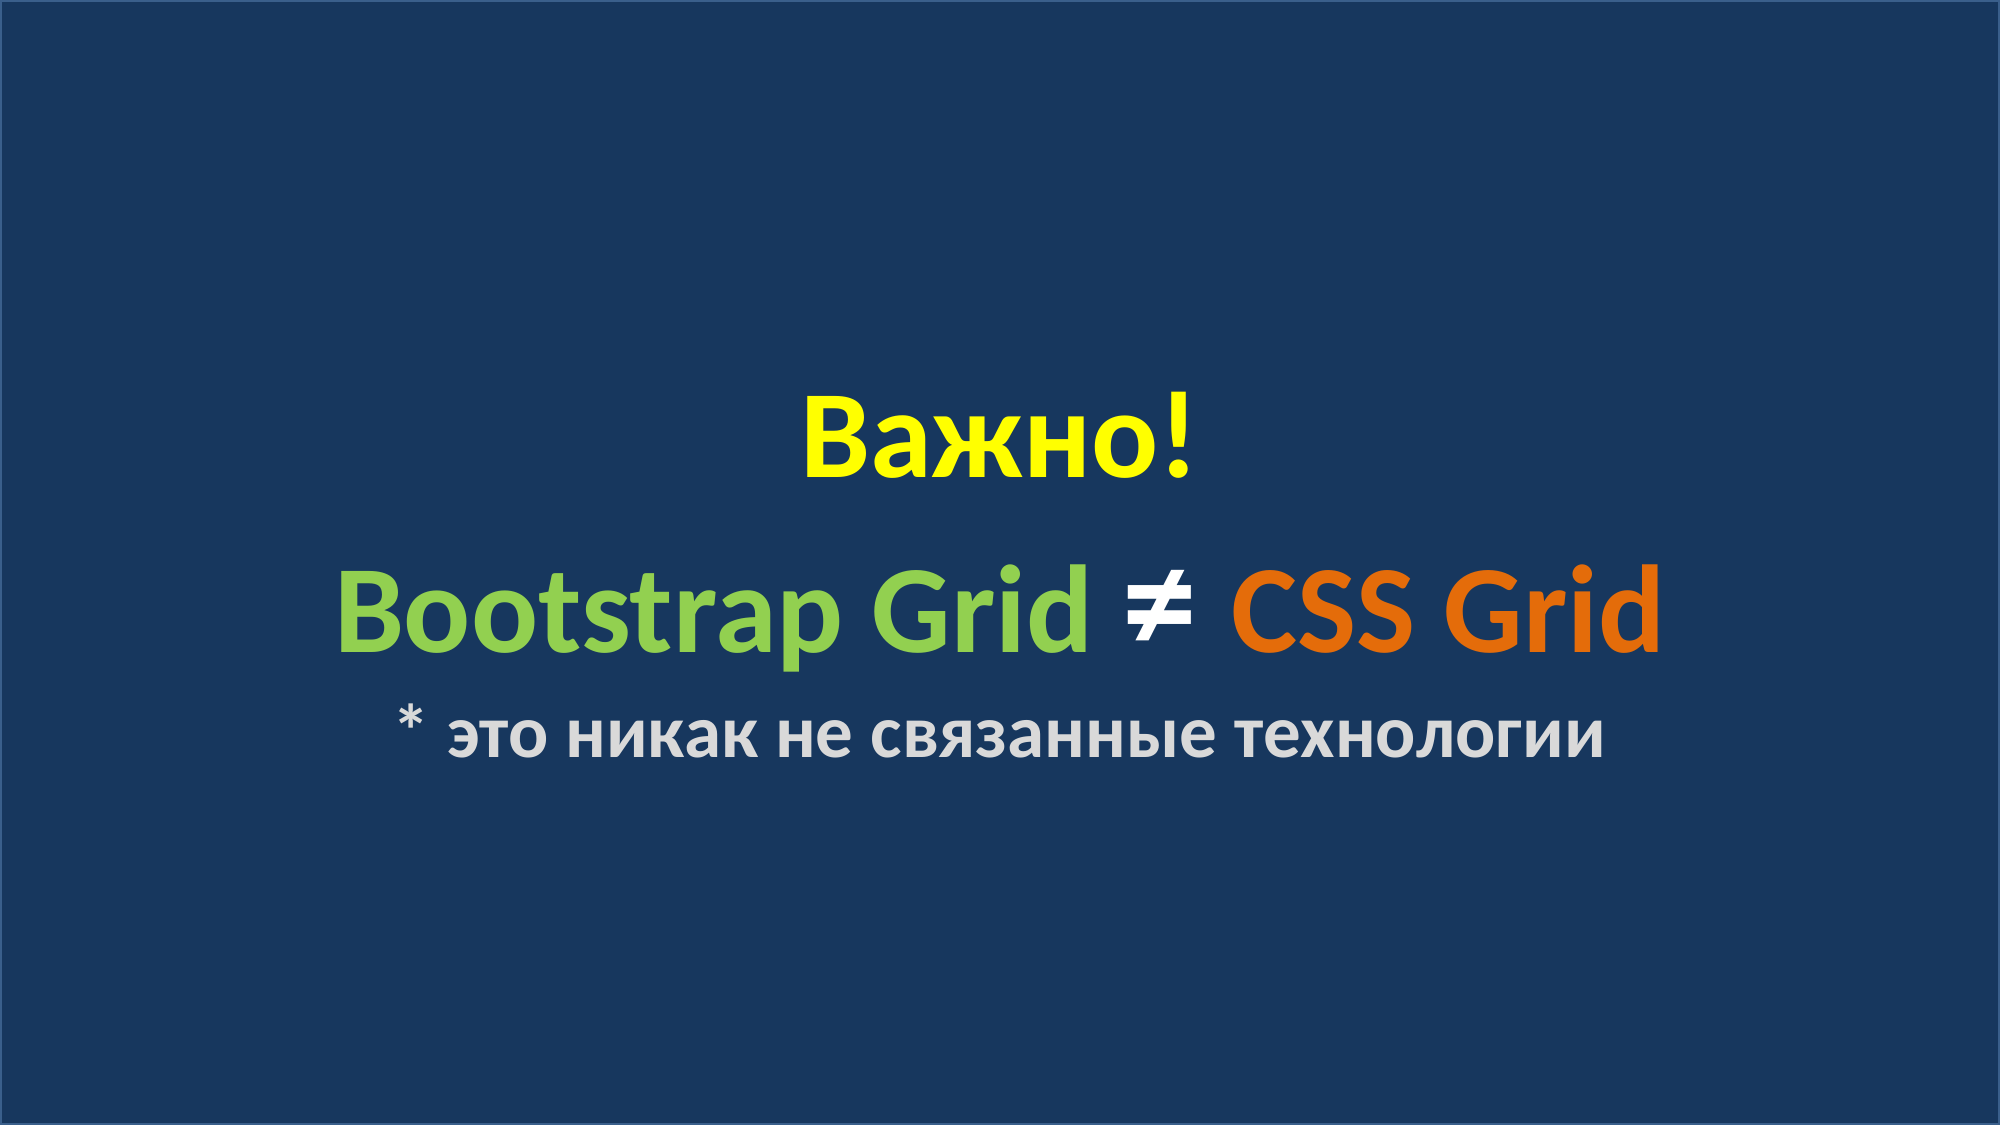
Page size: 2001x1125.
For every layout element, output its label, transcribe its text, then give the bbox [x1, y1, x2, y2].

text_box Важно! Bootstrap Grid ≠ CSS Grid * это никак не связанные технологии [0, 0, 2000, 1125]
